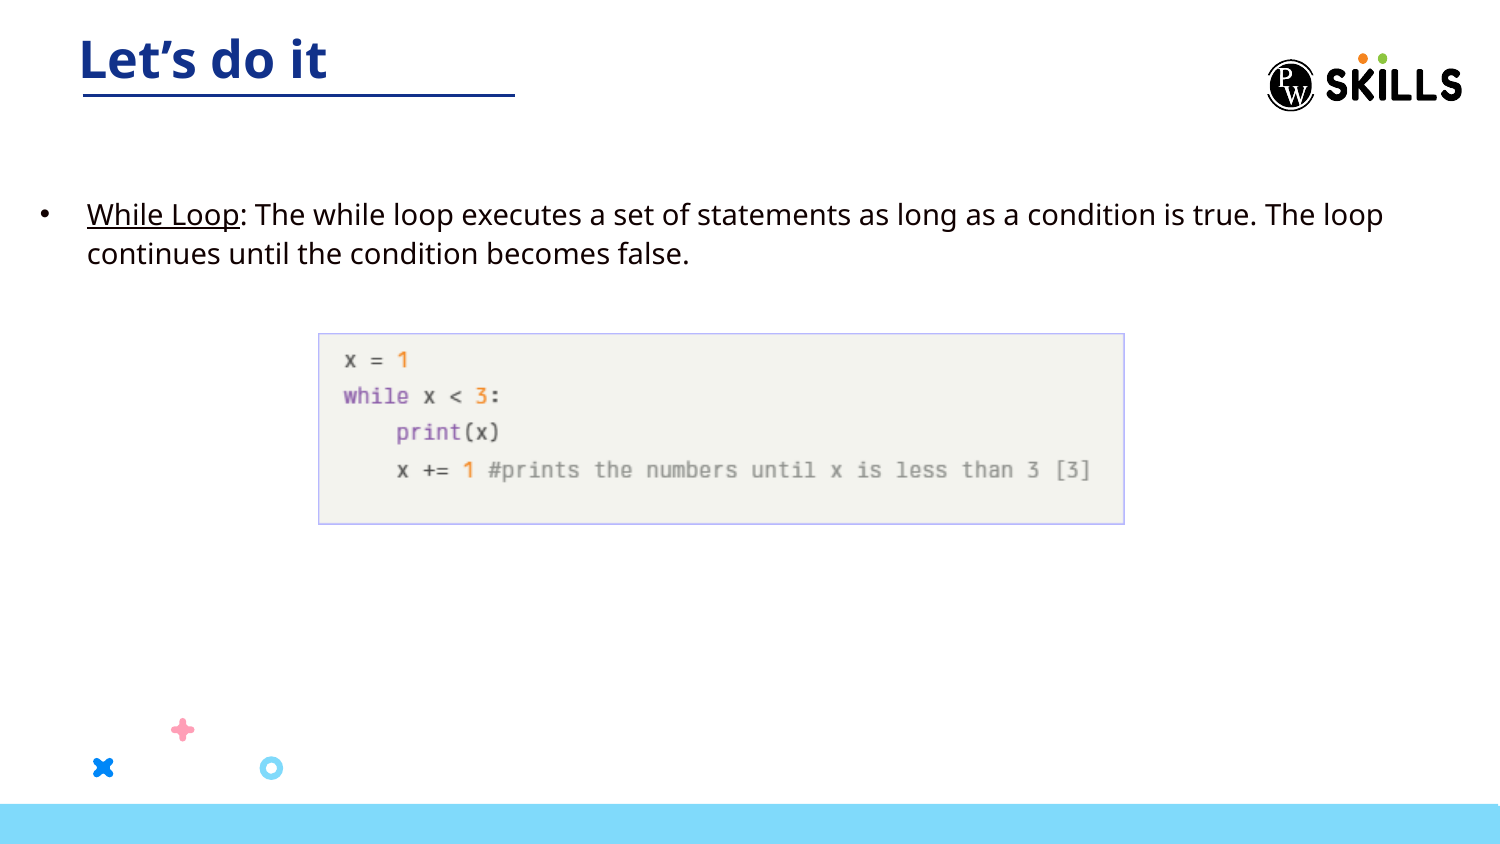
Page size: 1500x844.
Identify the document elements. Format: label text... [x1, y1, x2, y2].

list While Loop: The while loop executes a set of statements as long as a condition is true. The loop continues until the condition becomes false. [0, 175, 1418, 683]
text_box [0, 805, 1500, 844]
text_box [92, 717, 284, 781]
picture [317, 333, 1125, 525]
picture [1266, 53, 1463, 112]
title Let’s do it [49, 11, 1204, 134]
